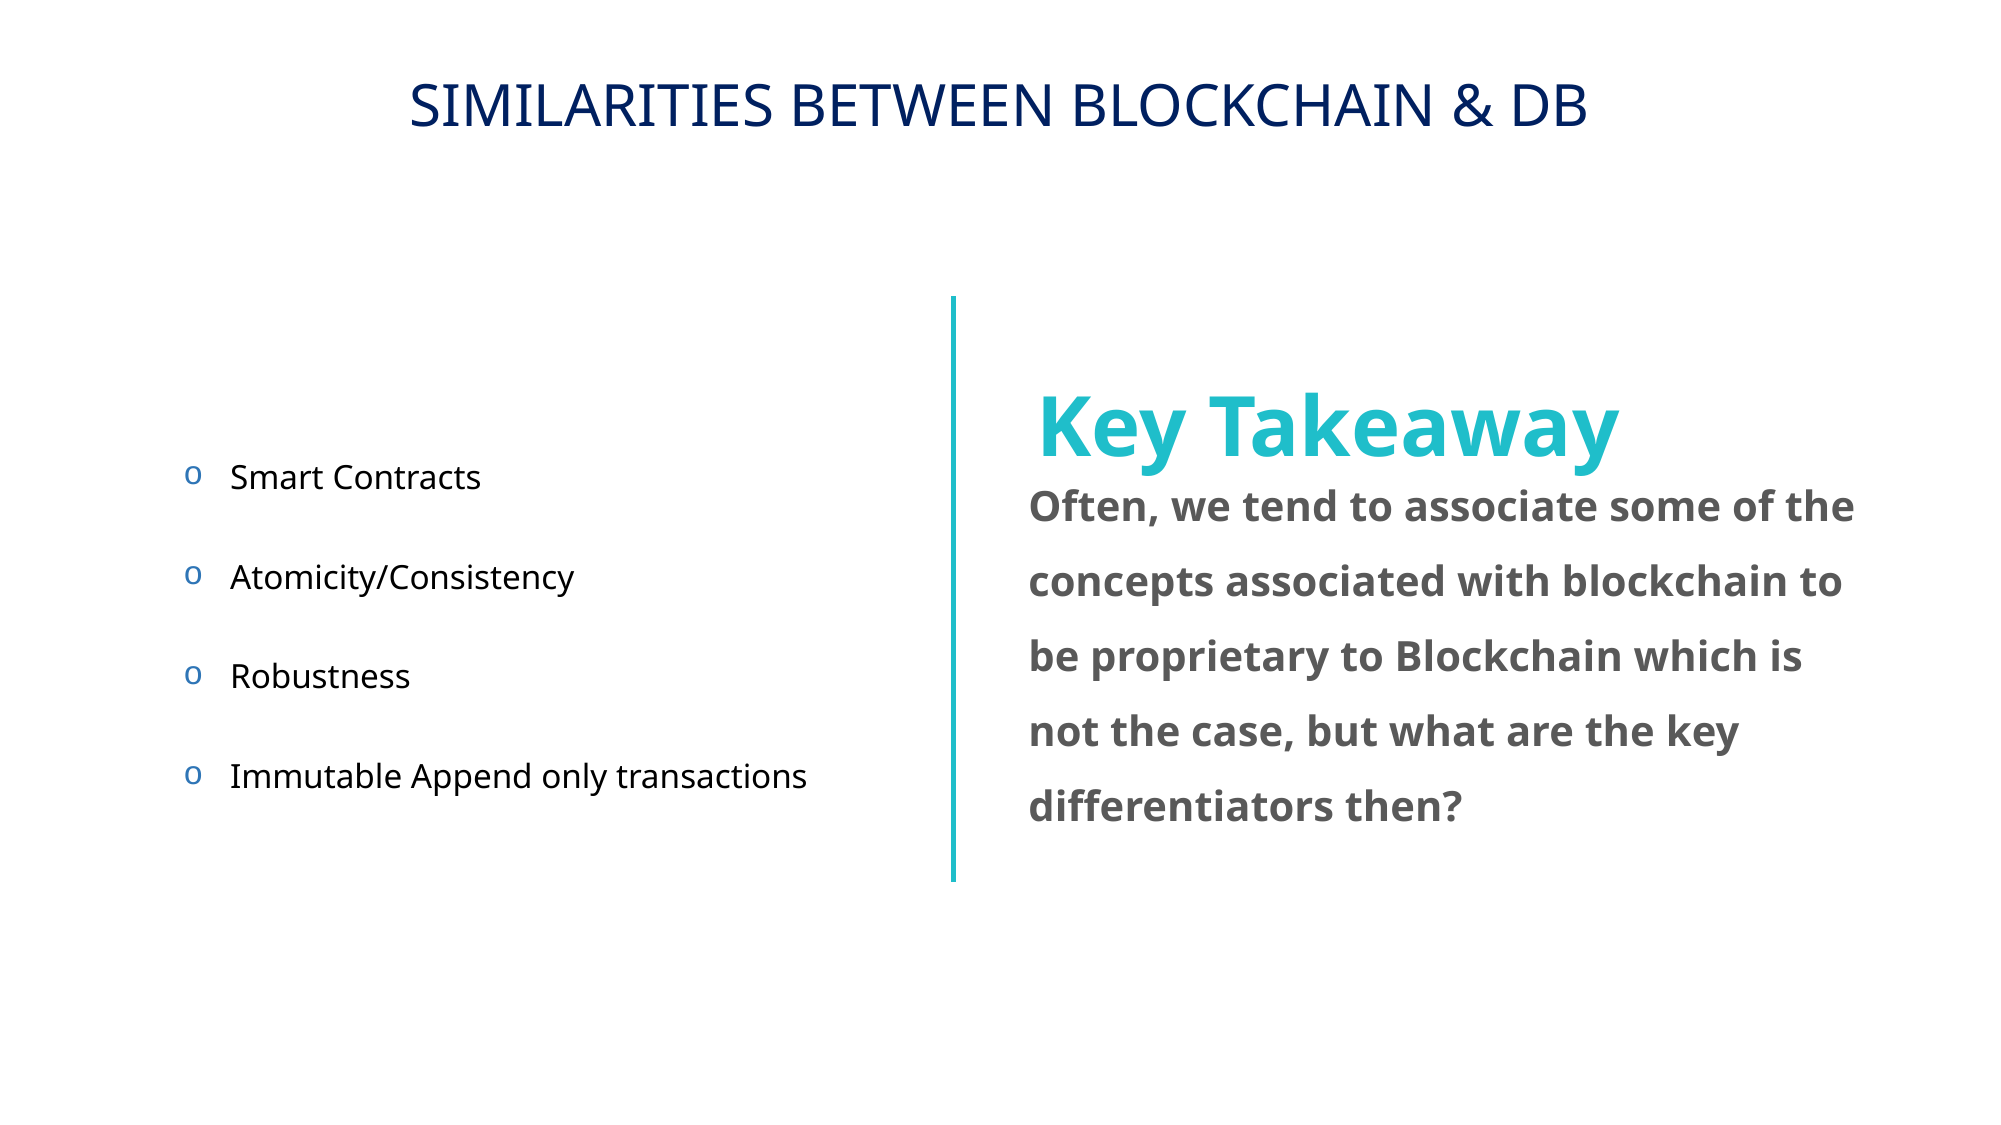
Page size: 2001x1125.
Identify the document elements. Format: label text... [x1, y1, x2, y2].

text_box SIMILARITIES BETWEEN BLOCKCHAIN & DB [0, 60, 2000, 146]
text_box Often, we tend to associate some of the concepts associated with blockchain to be proprietary to Blockchain which is not the case, but what are the key differentiators then? [1013, 446, 1898, 897]
text_box Smart Contracts Atomicity/Consistency Robustness Immutable Append only transactions [168, 388, 938, 803]
text_box Key Takeaway [1021, 315, 1635, 480]
